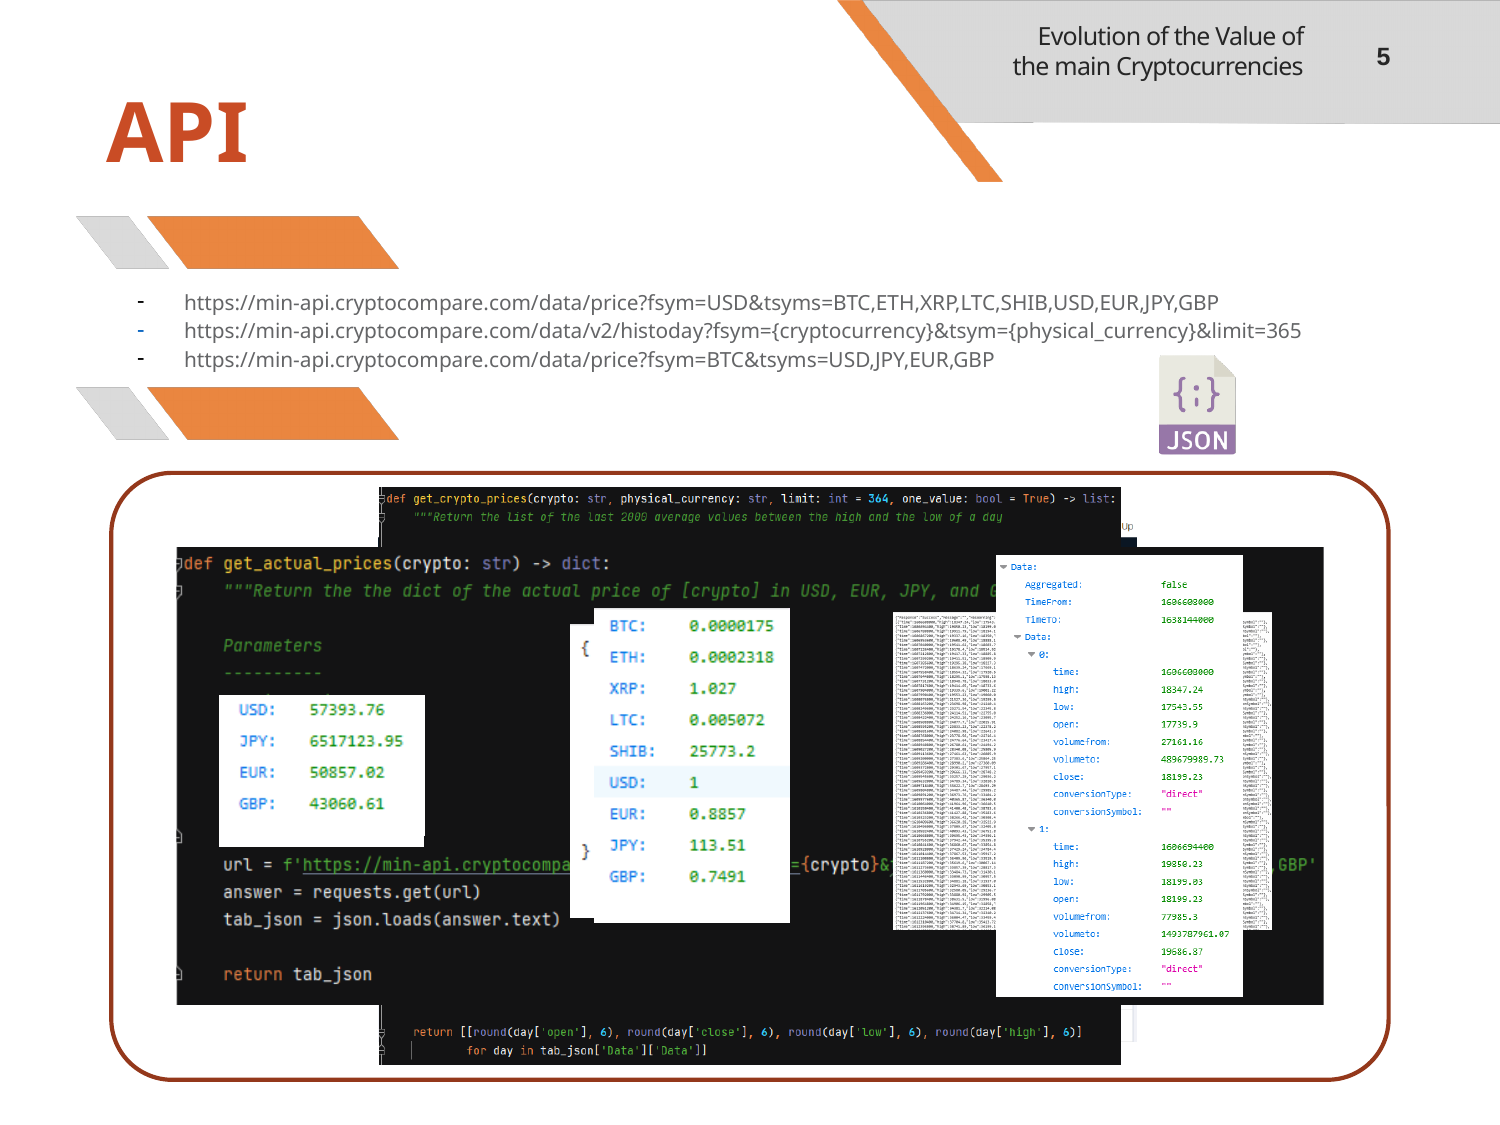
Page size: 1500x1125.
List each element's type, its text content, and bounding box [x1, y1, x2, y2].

picture [1099, 353, 1295, 457]
picture [176, 486, 1324, 1066]
title API [76, 77, 254, 182]
text_box Evolution of the Value of the main Cryptocurrencies [848, 18, 1319, 88]
text_box [109, 470, 1391, 1082]
slide_number 5 [1342, 28, 1425, 78]
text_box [76, 387, 399, 440]
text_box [76, 215, 399, 269]
picture [837, 0, 1500, 182]
text_box https://min-api.cryptocompare.com/data/price?fsym=USD&tsyms=BTC,ETH,XRP,LTC,SHIB,USD,EUR,JPY,GBP https://min-api.cryptocompare.com/data/v2/histoday?fsym={cryptocurrency}&tsym={physical_currency}&limit=365 https://min-api.cryptocompare.com/data/price?fsym=BTC&tsyms=USD,JPY,EUR,GBP [122, 282, 1500, 382]
